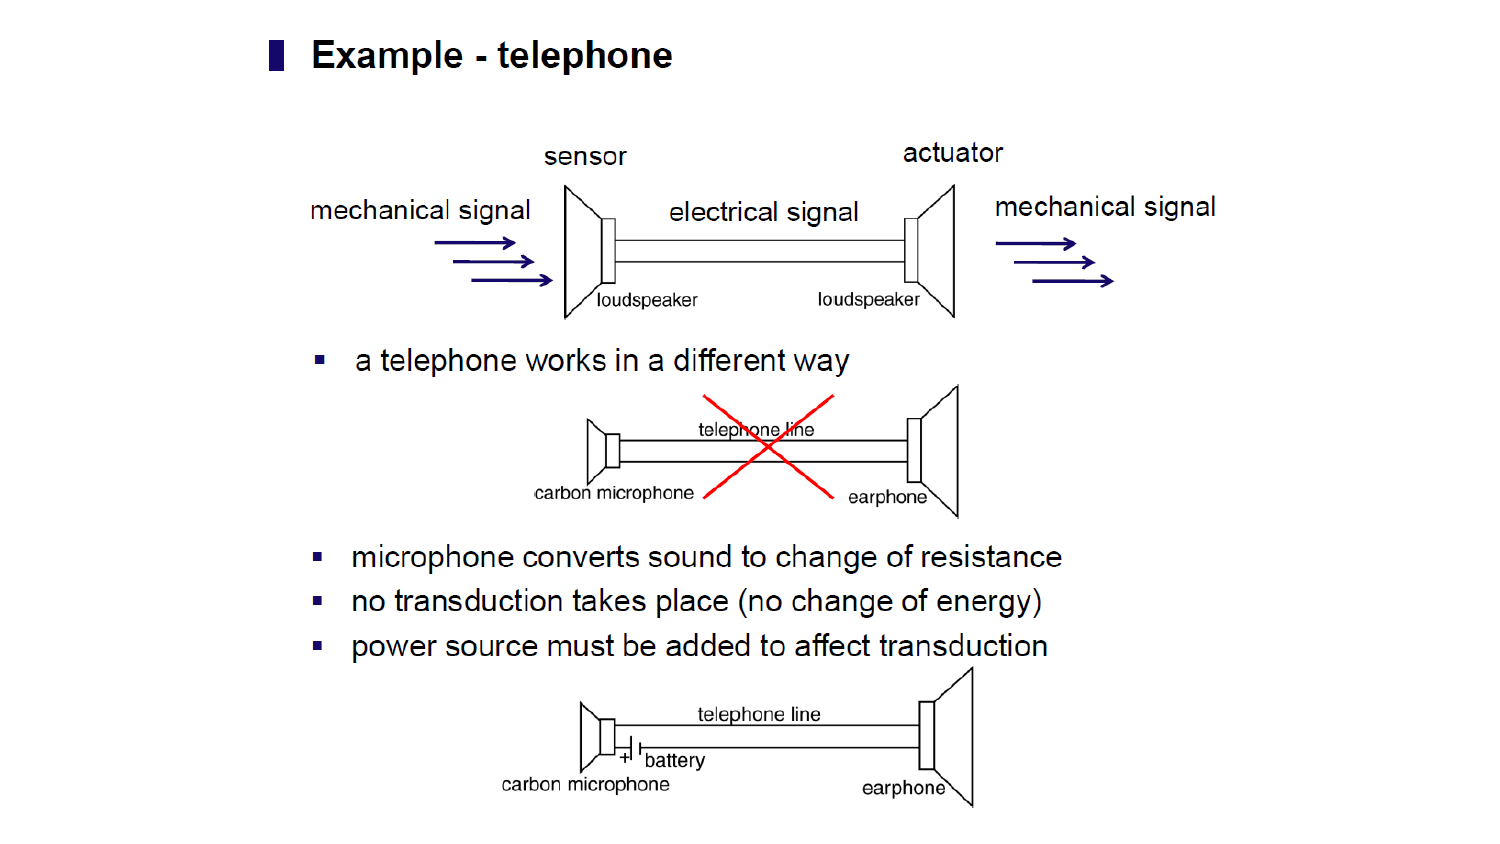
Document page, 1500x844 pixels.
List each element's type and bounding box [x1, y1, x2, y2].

picture [269, 28, 1231, 823]
